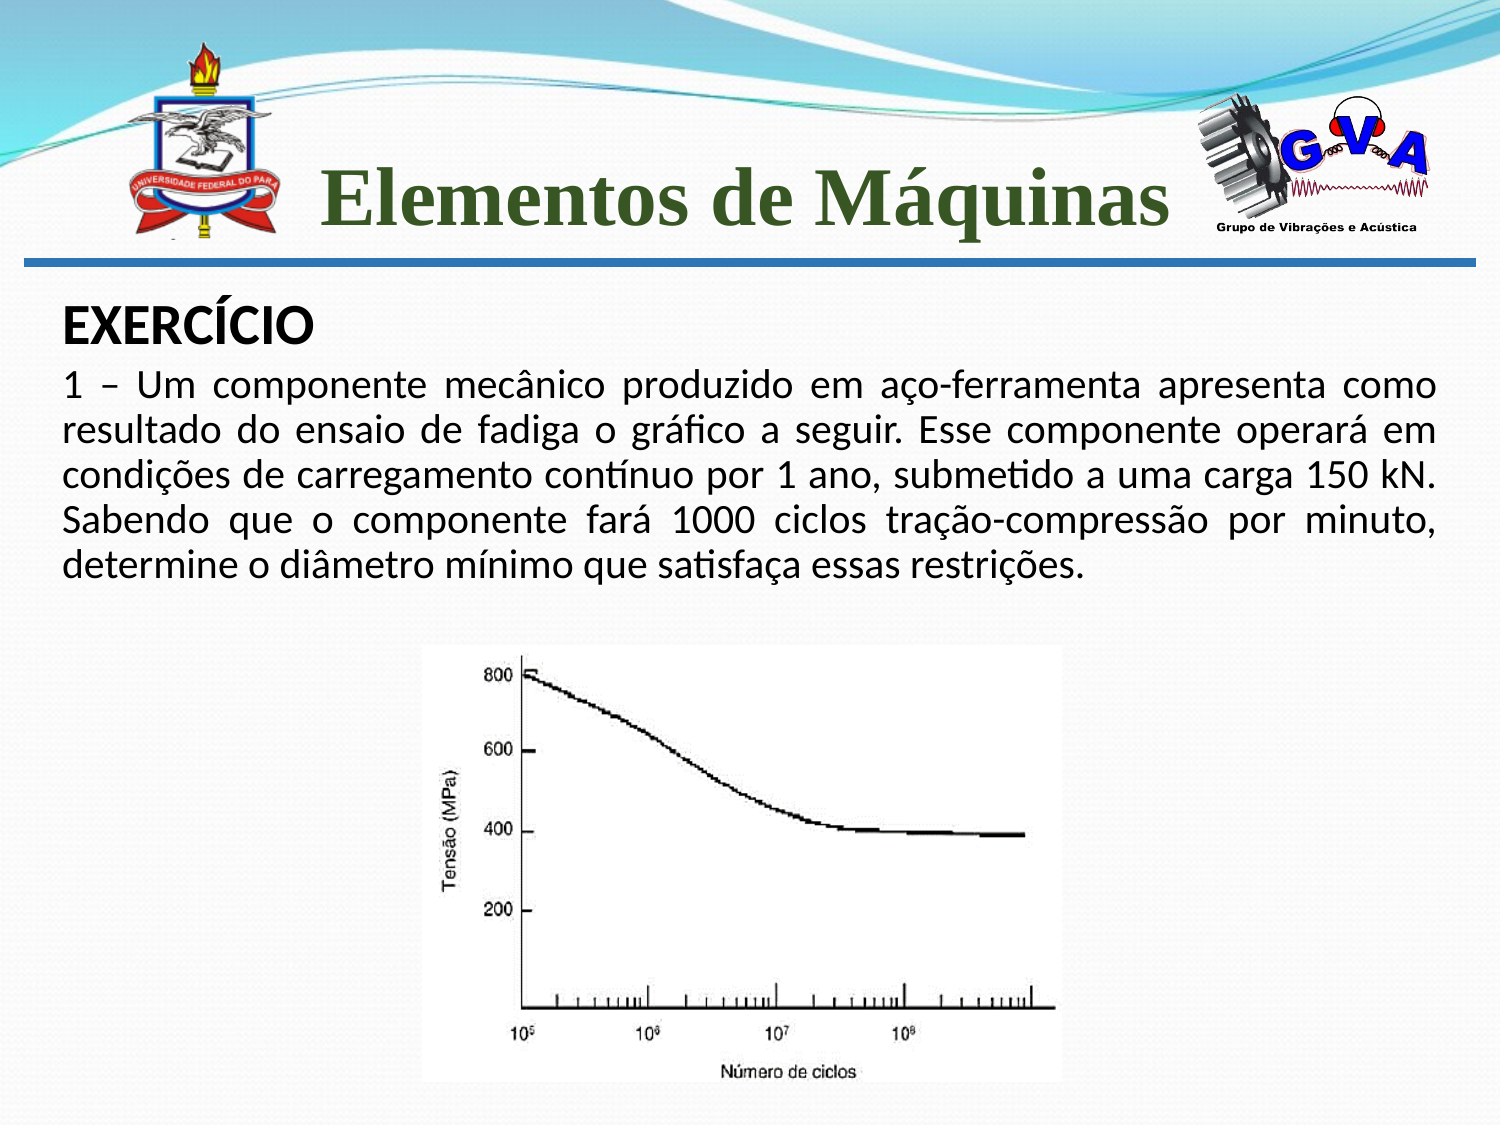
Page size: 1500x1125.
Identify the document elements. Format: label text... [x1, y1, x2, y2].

list 1 – Um componente mecânico produzido em aço-ferramenta apresenta como resultado do ensaio de fadiga o gráfico a seguir. Esse componente operará em condições de carregamento contínuo por 1 ano, submetido a uma carga 150 kN. Sabendo que o componente fará 1000 ciclos tração-compressão por minuto, determine o diâmetro mínimo que satisfaça essas restrições. [47, 355, 1453, 686]
picture [0, 0, 1500, 1125]
text_box Elementos de Máquinas [79, 134, 1413, 250]
text_box EXERCÍCIO [47, 278, 449, 374]
